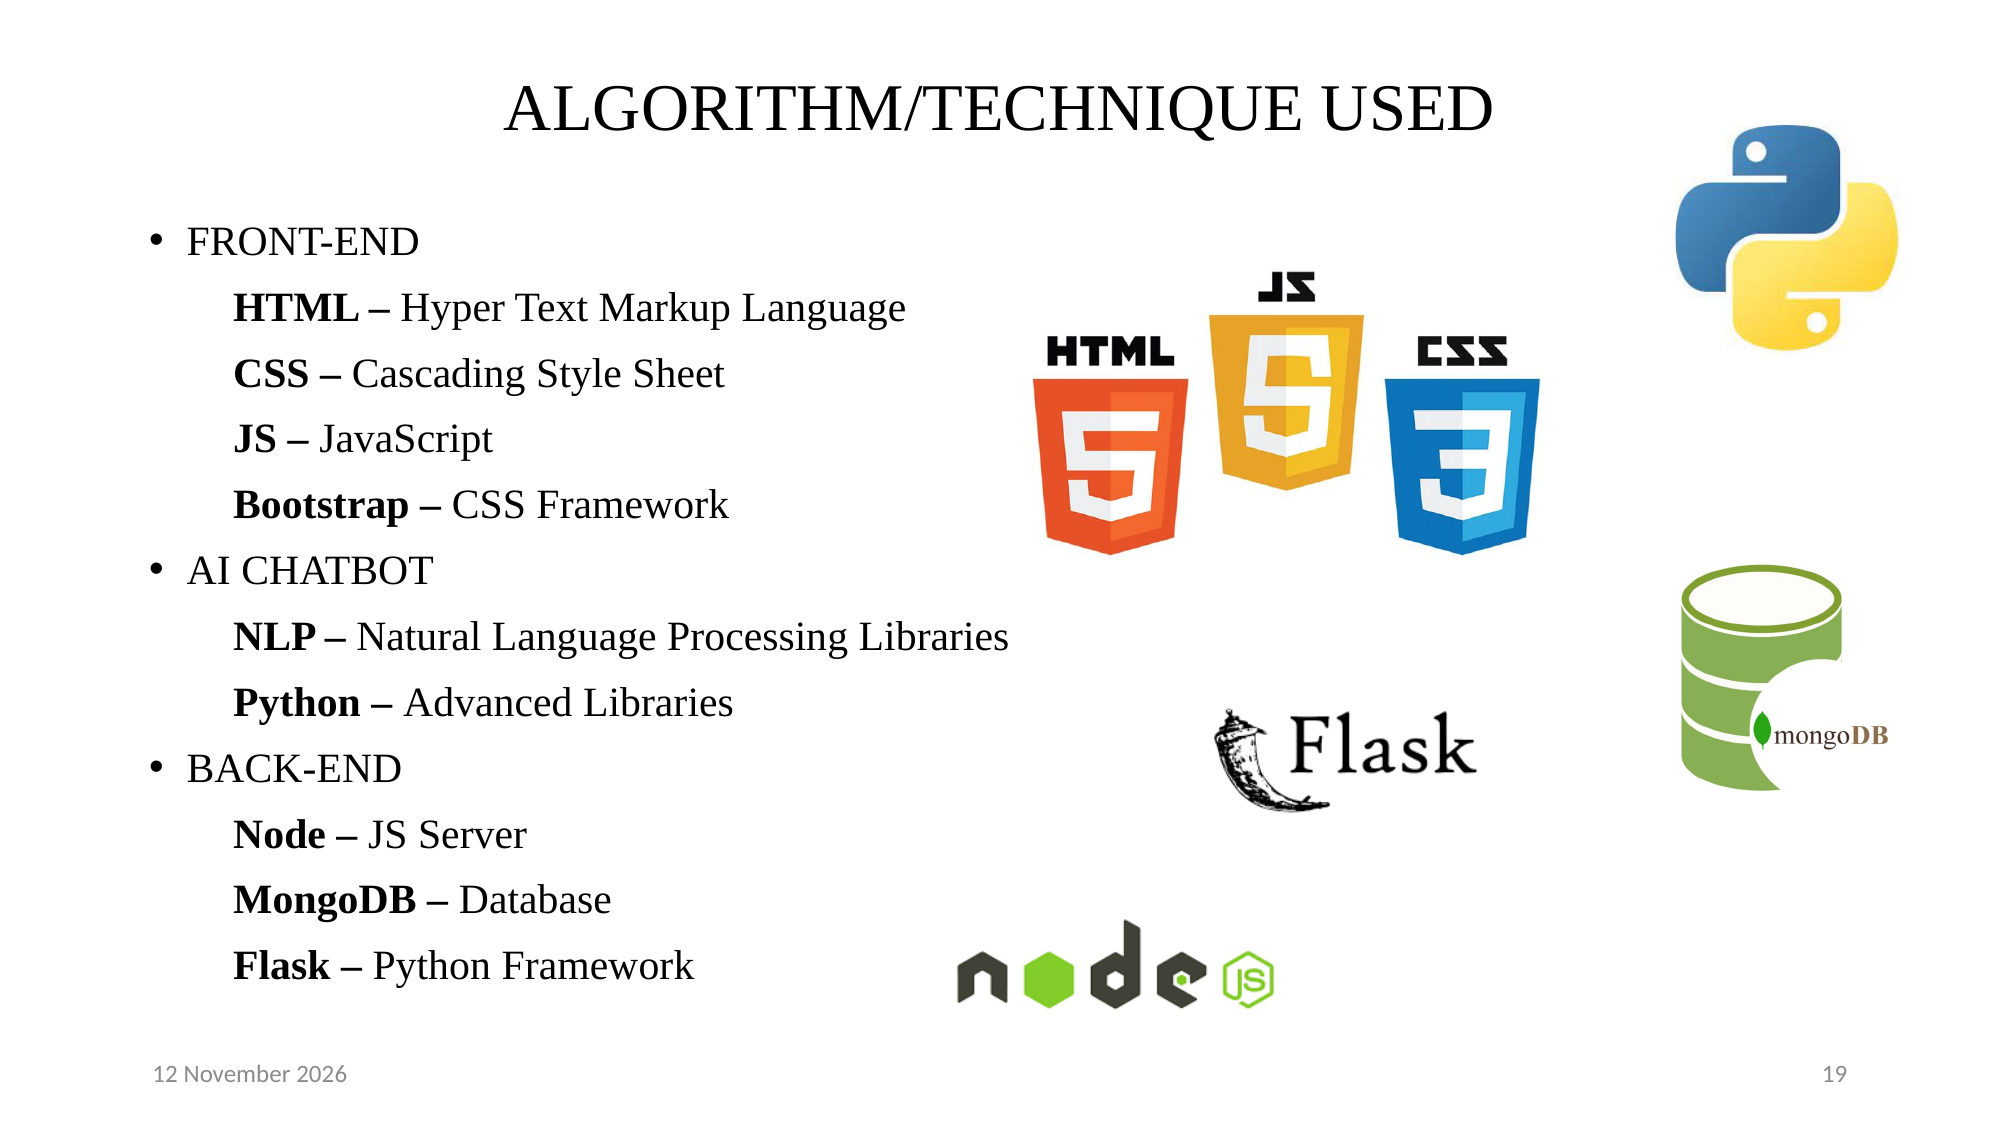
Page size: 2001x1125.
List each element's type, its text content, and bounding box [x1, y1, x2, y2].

picture [1675, 561, 1891, 793]
picture [1019, 268, 1553, 564]
title ALGORITHM/TECHNIQUE USED [137, 65, 1863, 153]
picture [944, 679, 1492, 1093]
list FRONT-END HTML – Hyper Text Markup Language CSS – Cascading Style Sheet JS – JavaScript Bootstrap – CSS Framework AI CHATBOT NLP – Natural Language Processing Libraries Python – Advanced Libraries BACK-END Node – JS Server MongoDB – Database Flask – Python Framework [134, 211, 1104, 1121]
slide_number 19 [1412, 1042, 1863, 1103]
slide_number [137, 1042, 588, 1103]
picture [1675, 125, 1906, 357]
